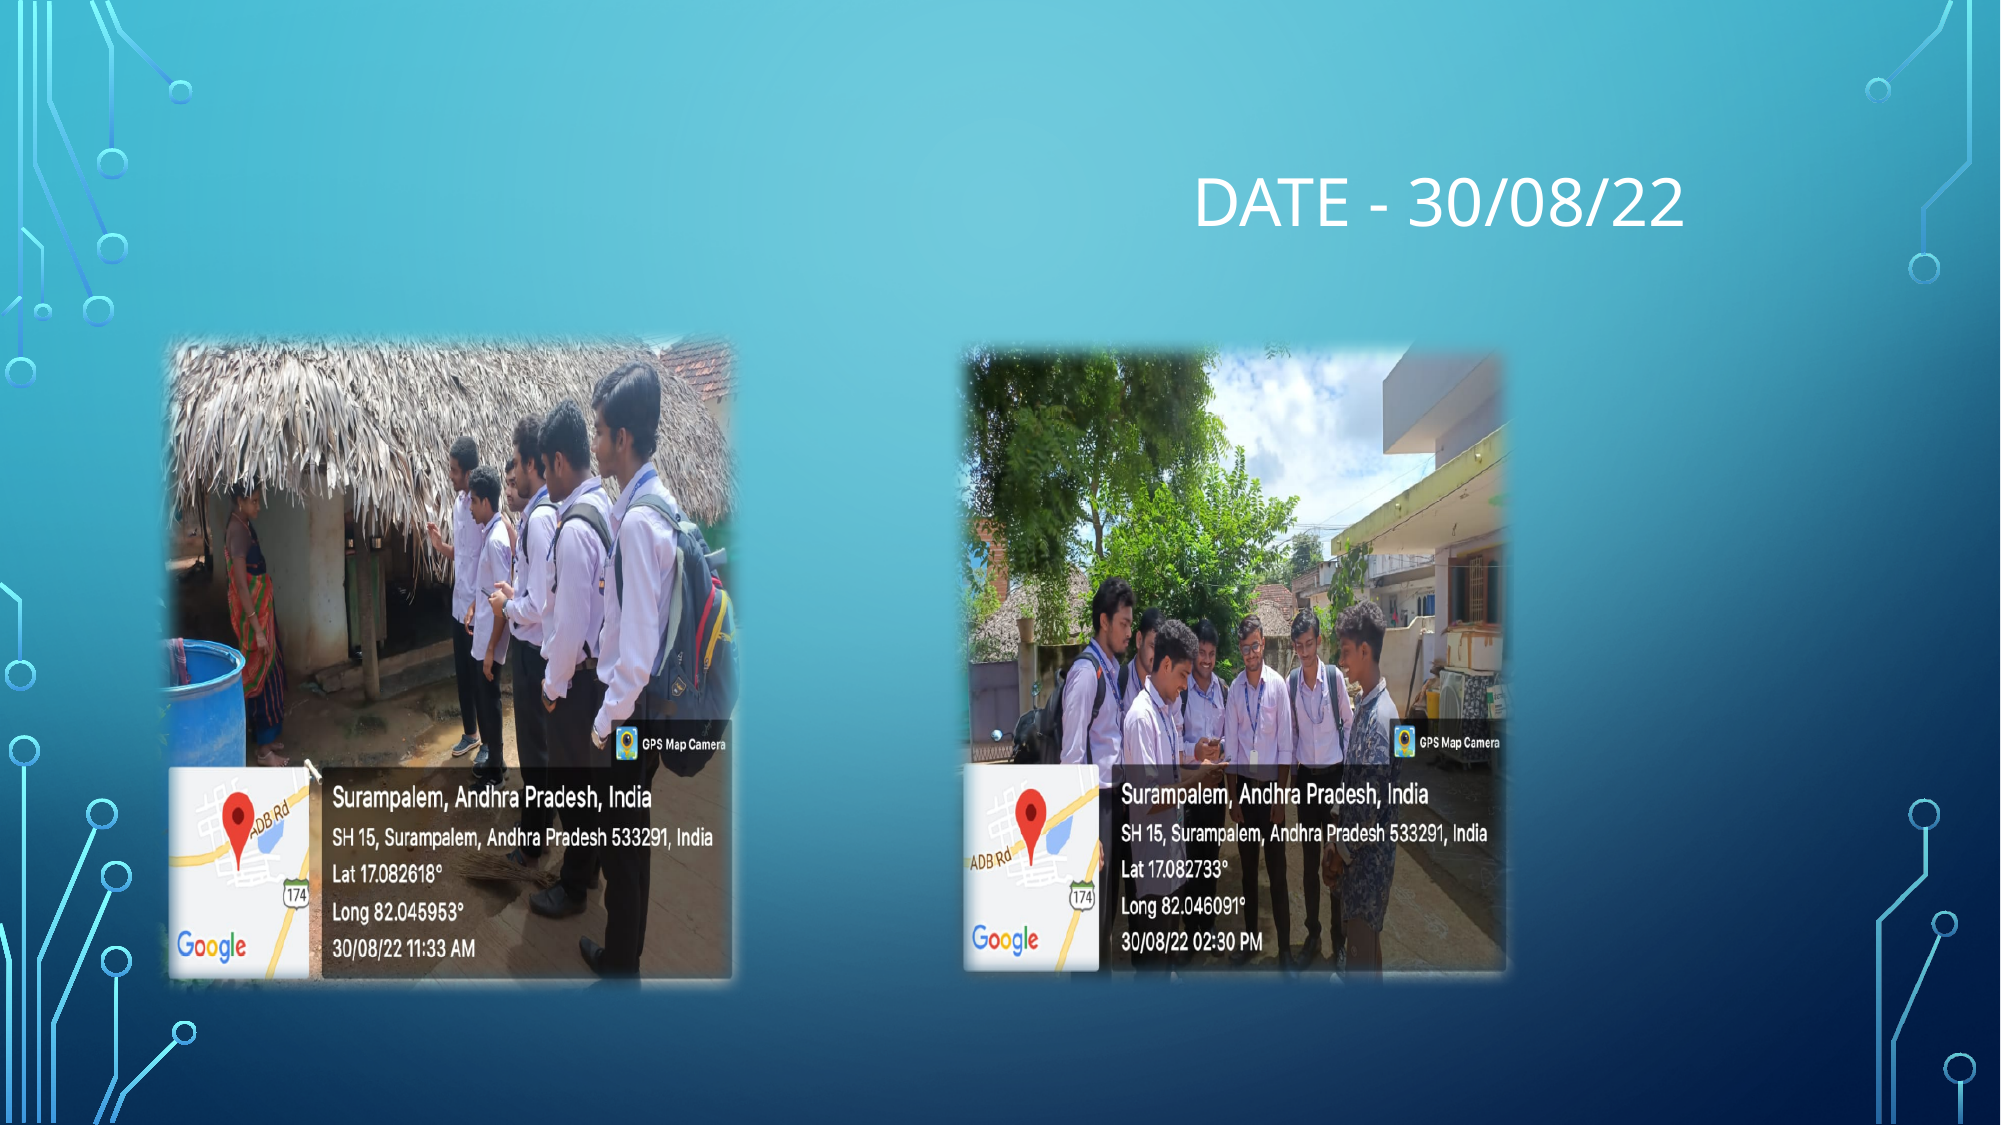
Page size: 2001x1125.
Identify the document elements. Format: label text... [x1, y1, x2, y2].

title date - 30/08/22 [1177, 114, 1805, 295]
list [152, 324, 748, 999]
picture [948, 333, 1521, 990]
